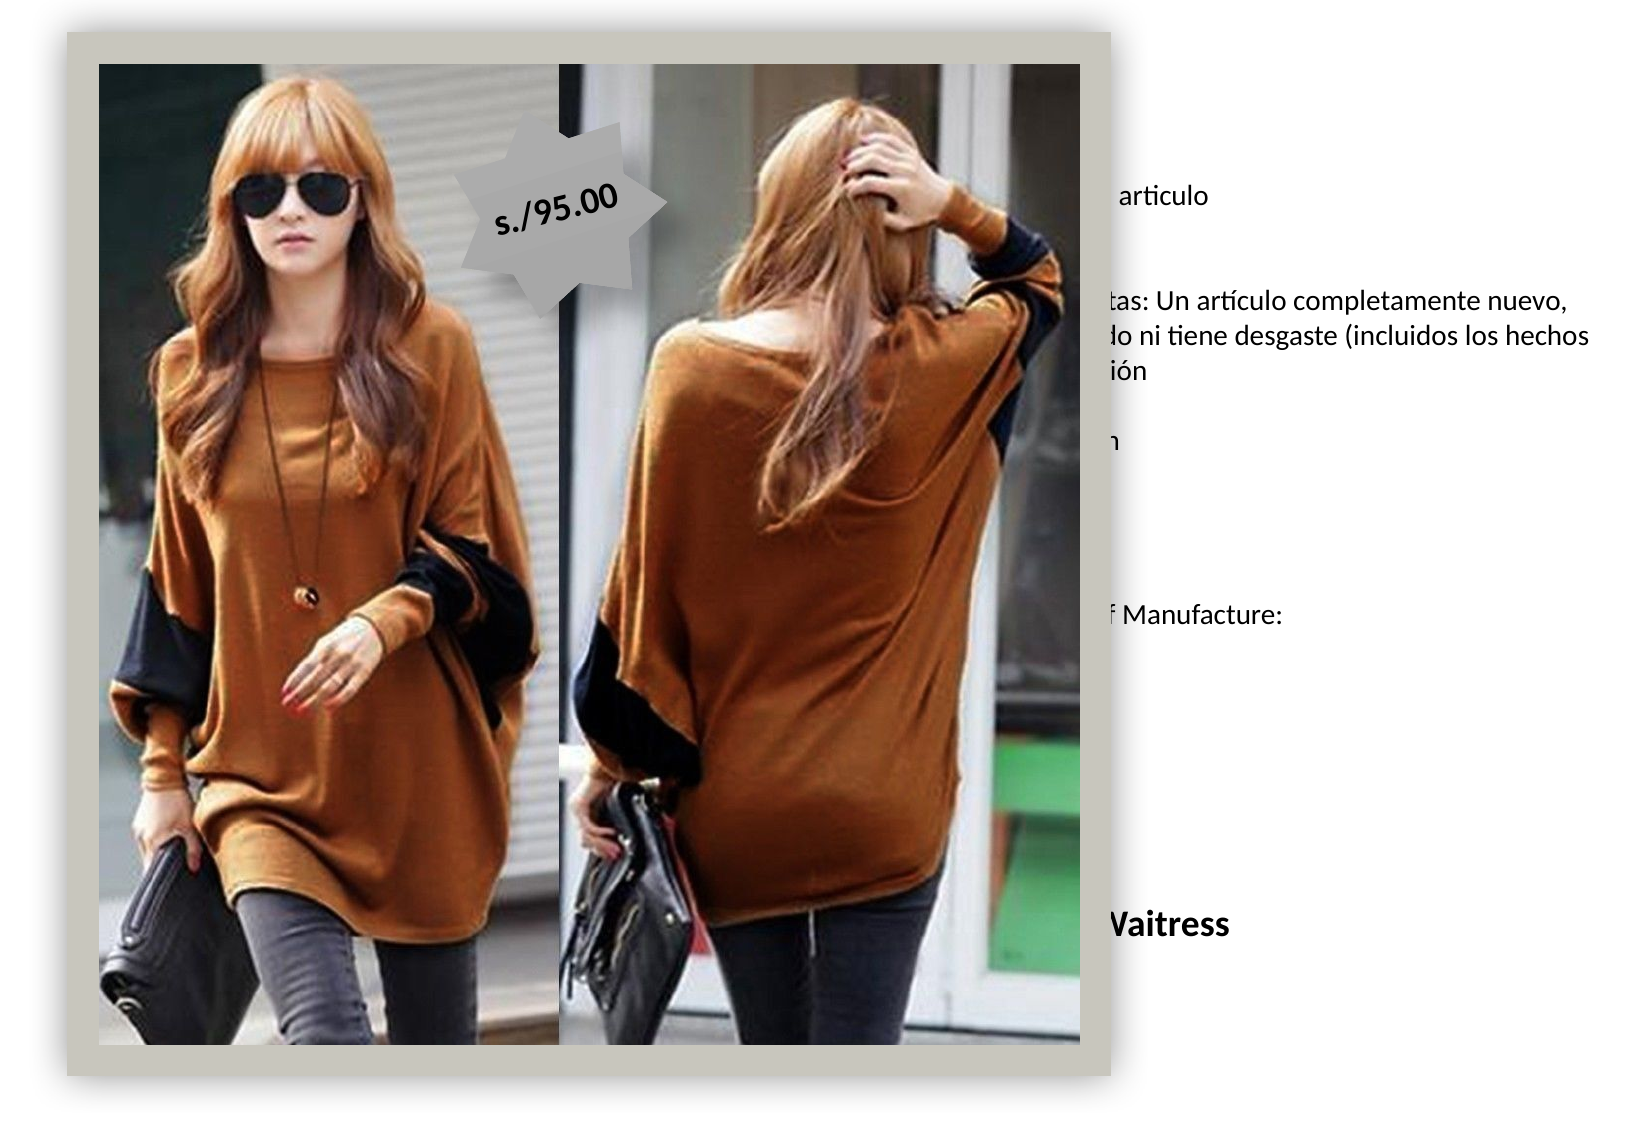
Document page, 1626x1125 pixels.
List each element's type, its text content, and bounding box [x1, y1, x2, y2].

picture [98, 63, 1081, 1046]
text_box Women Vintage Retro Bowknot Bib Apron Dress Kitchen Cooking Waitress Restaurant [1139, 891, 1315, 997]
text_box Caracteristicas del articulo Estado: Nuevo con etiquetas: Un artículo completamente nuevo, que no fue utilizado ni tiene desgaste (incluidos los hechos a ... Más información Material: Mezcla de algodón Marca: Sin marca Patrón: Soild&Checked Country/Region of Manufacture: China Sexo: Unisex Color: Negro Tamaño: Talla única [1139, 168, 1625, 883]
